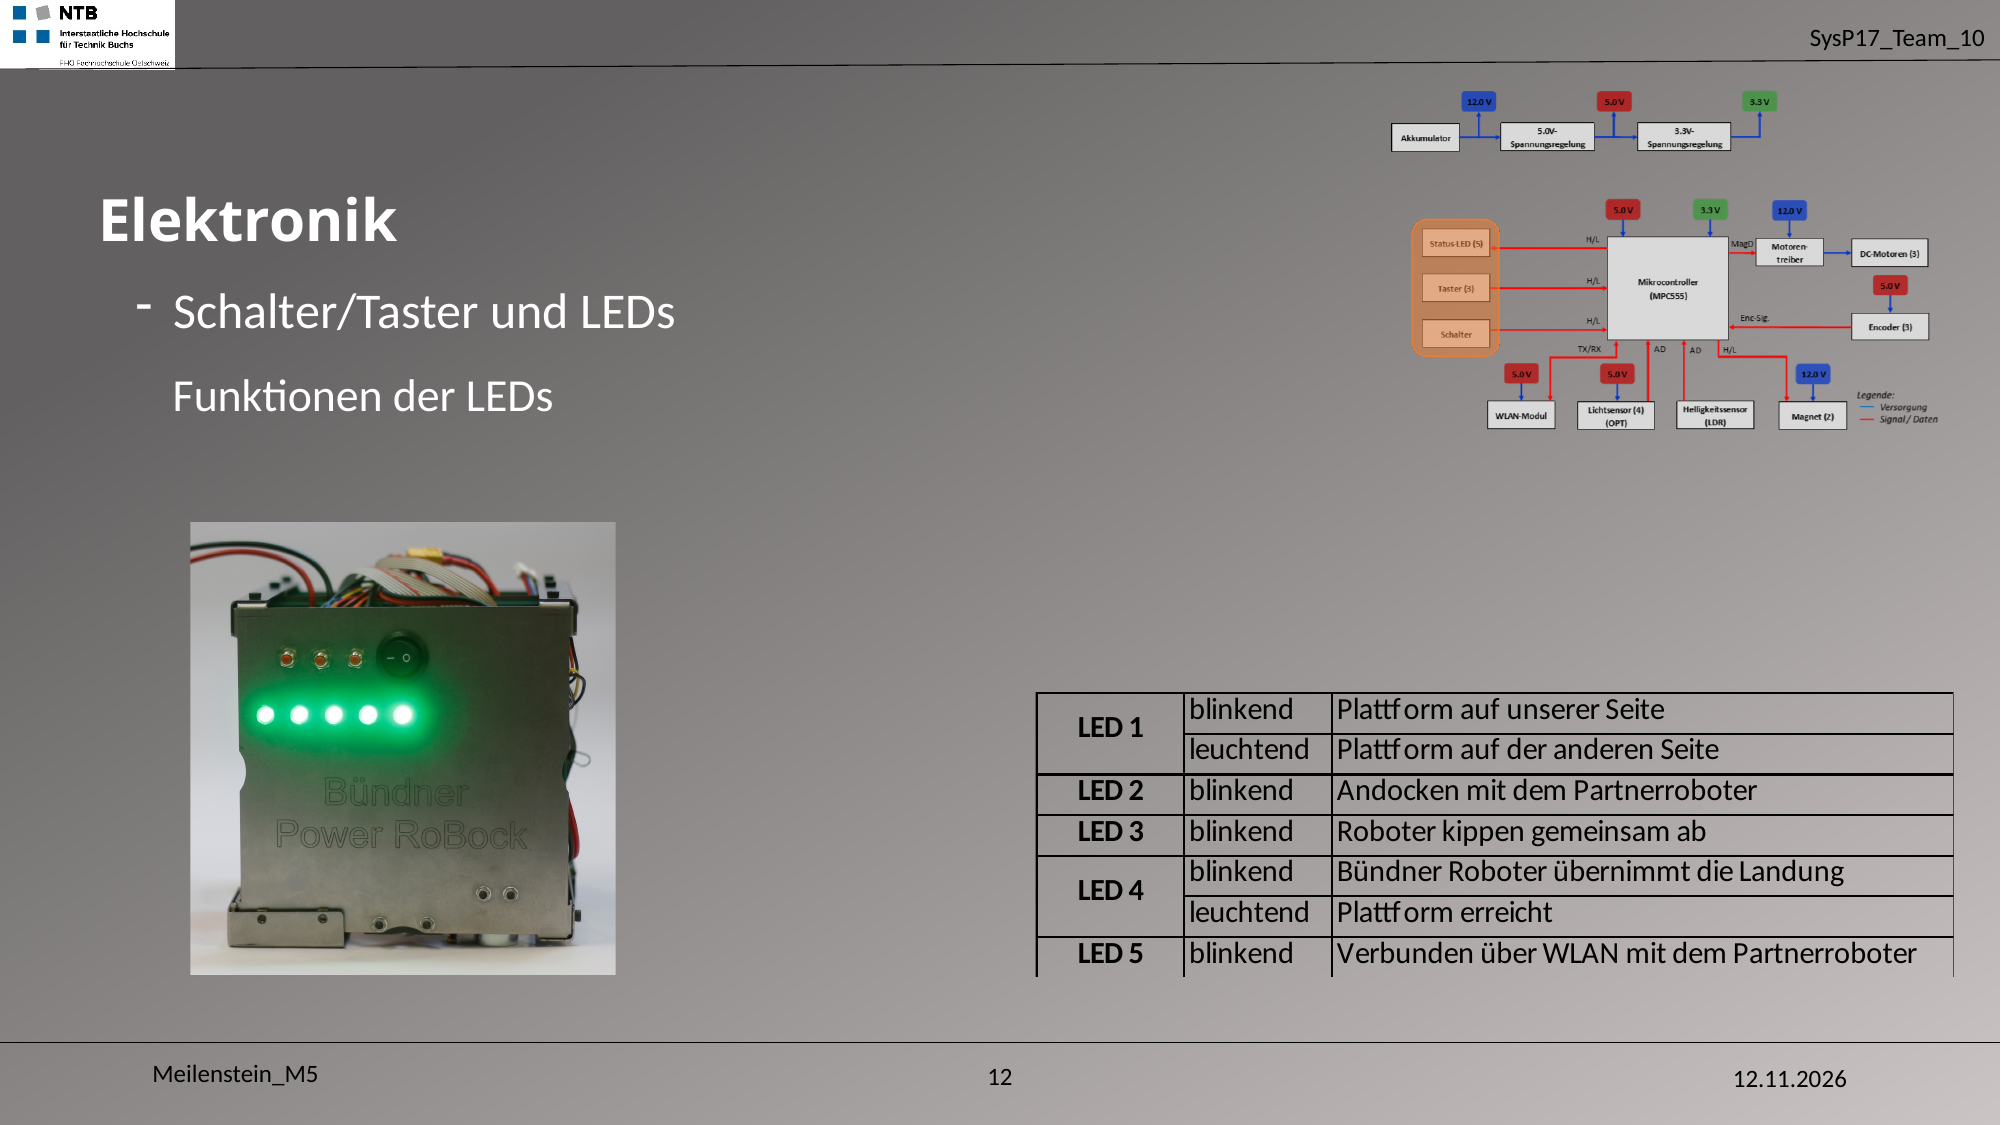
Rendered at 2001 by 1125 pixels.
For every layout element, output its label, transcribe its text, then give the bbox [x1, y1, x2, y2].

picture [0, 0, 175, 68]
footer Meilenstein_M5 [137, 1042, 588, 1103]
list Schalter/Taster und LEDs [120, 277, 732, 356]
picture [190, 522, 616, 975]
text_box Funktionen der LEDs [157, 364, 757, 443]
slide_number 12 [642, 1047, 1358, 1103]
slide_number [1412, 1047, 1863, 1108]
picture [1391, 90, 1945, 430]
picture [1035, 692, 1956, 979]
title Elektronik [83, 114, 1391, 332]
